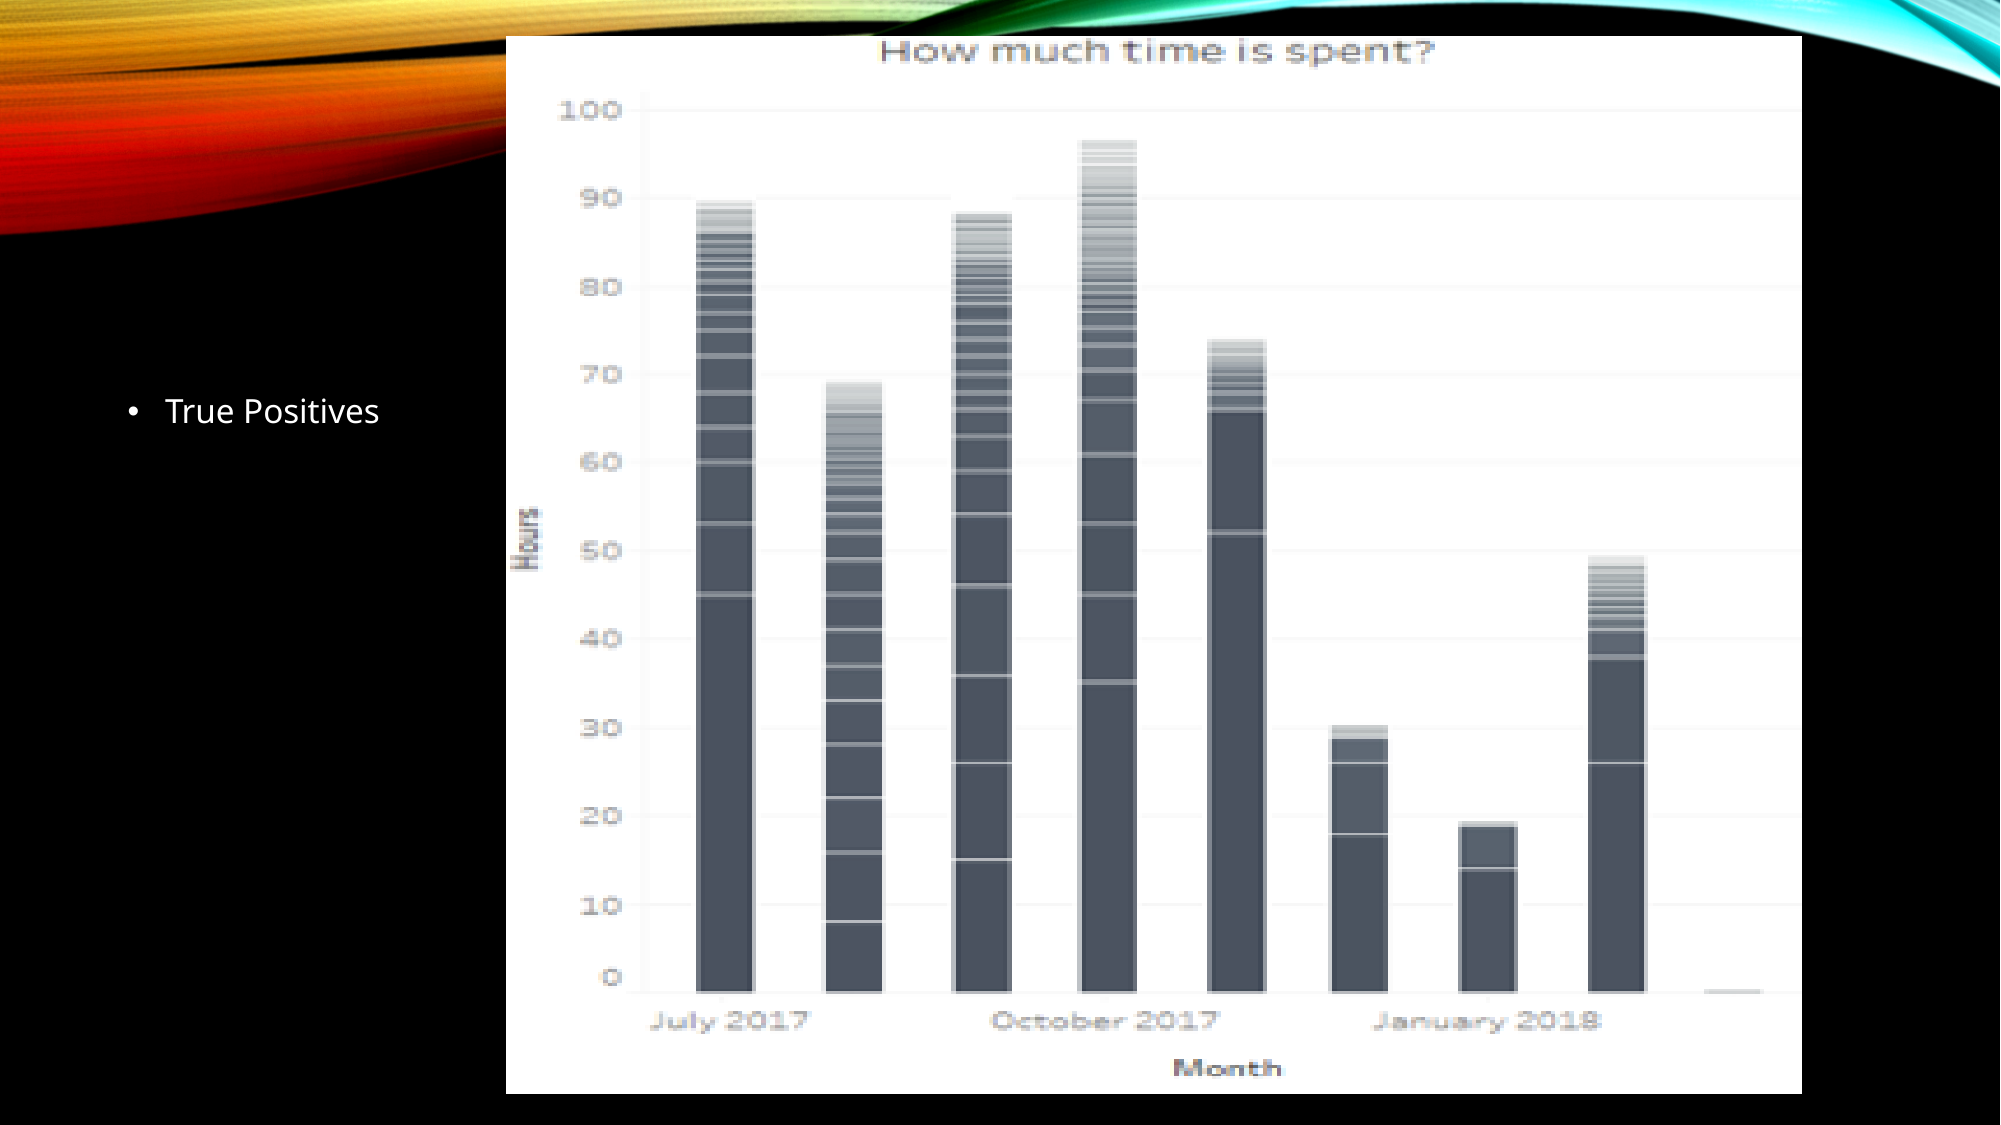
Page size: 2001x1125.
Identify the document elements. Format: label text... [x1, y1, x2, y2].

list True Positives [112, 387, 506, 1021]
picture [0, 0, 2000, 1094]
